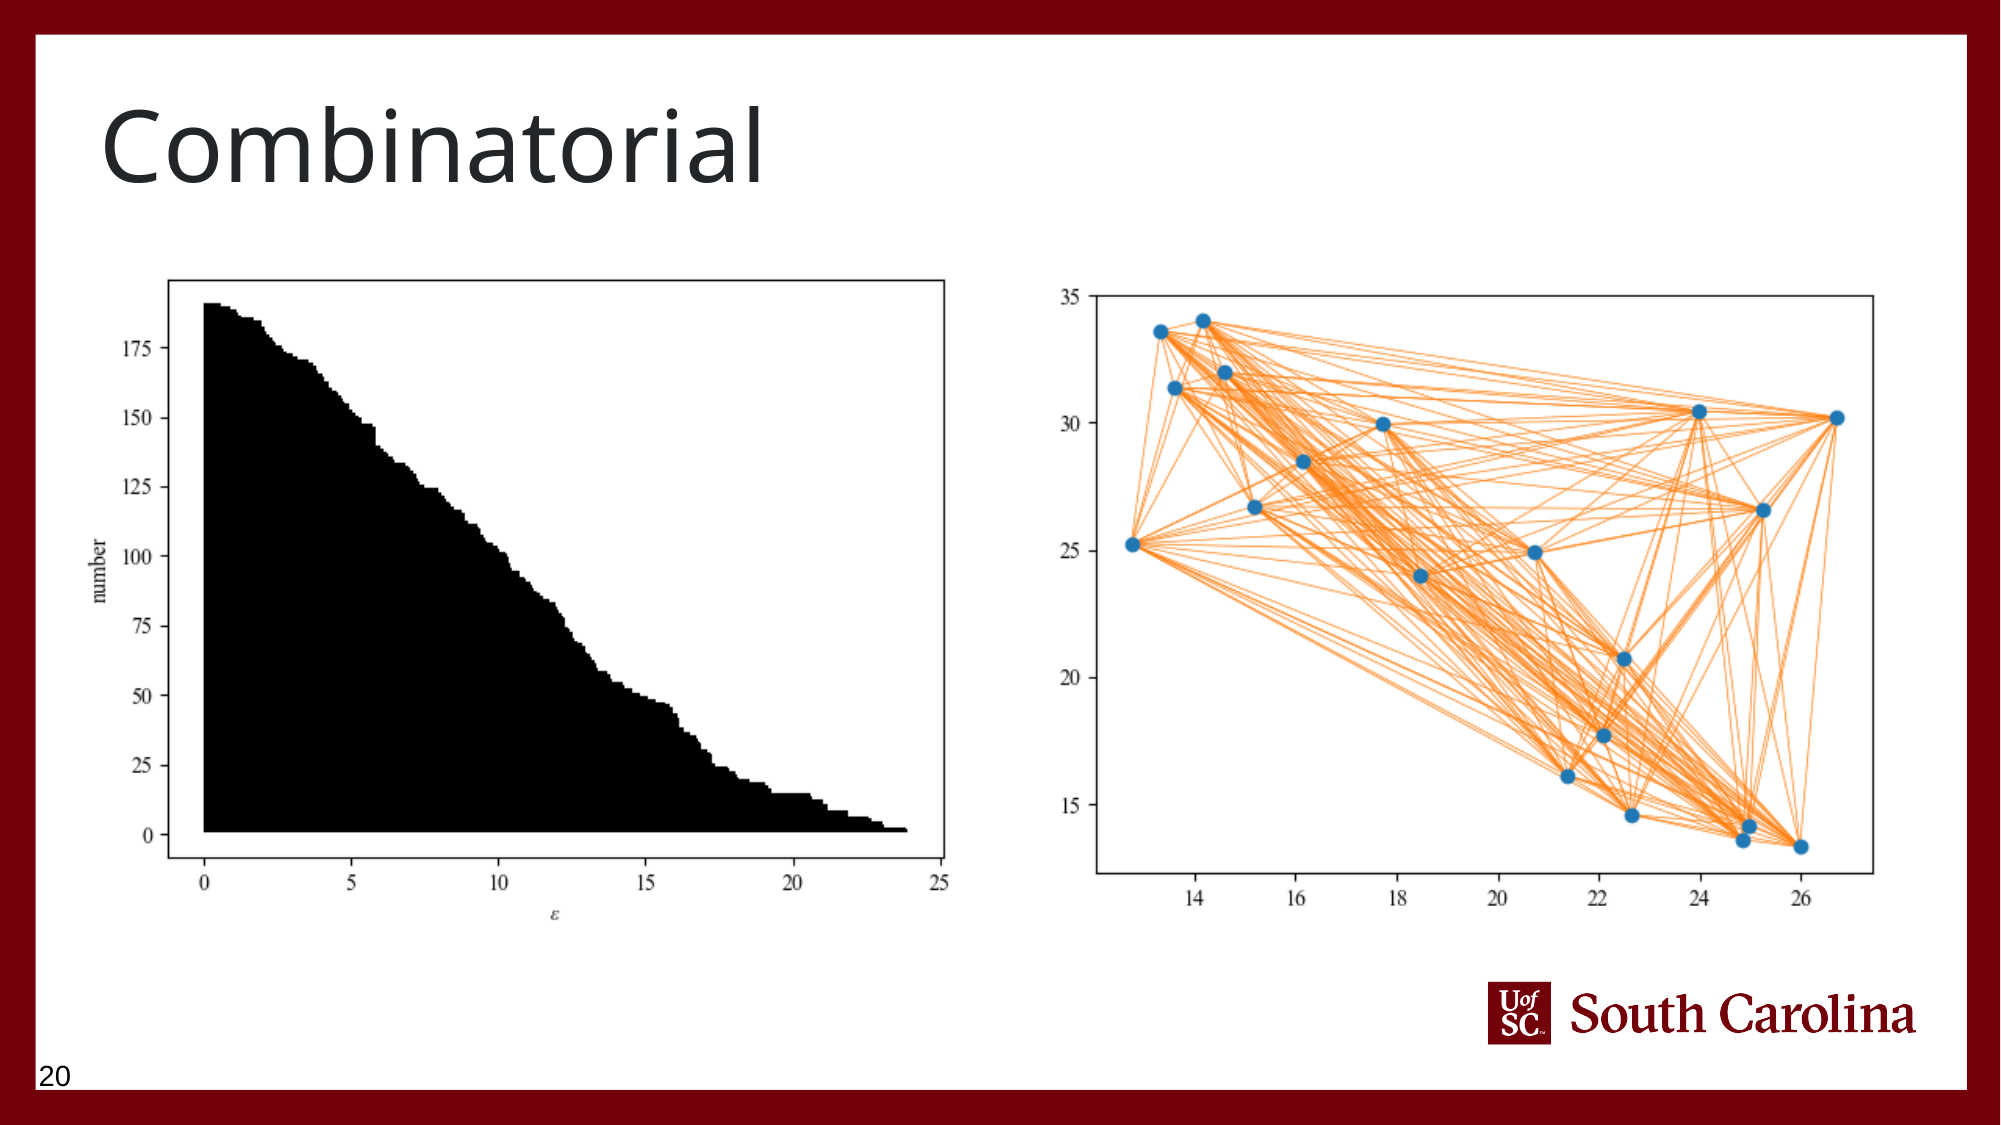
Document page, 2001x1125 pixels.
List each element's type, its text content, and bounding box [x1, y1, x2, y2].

title Combinatorial [100, 56, 1900, 245]
picture [0, 0, 2001, 1125]
